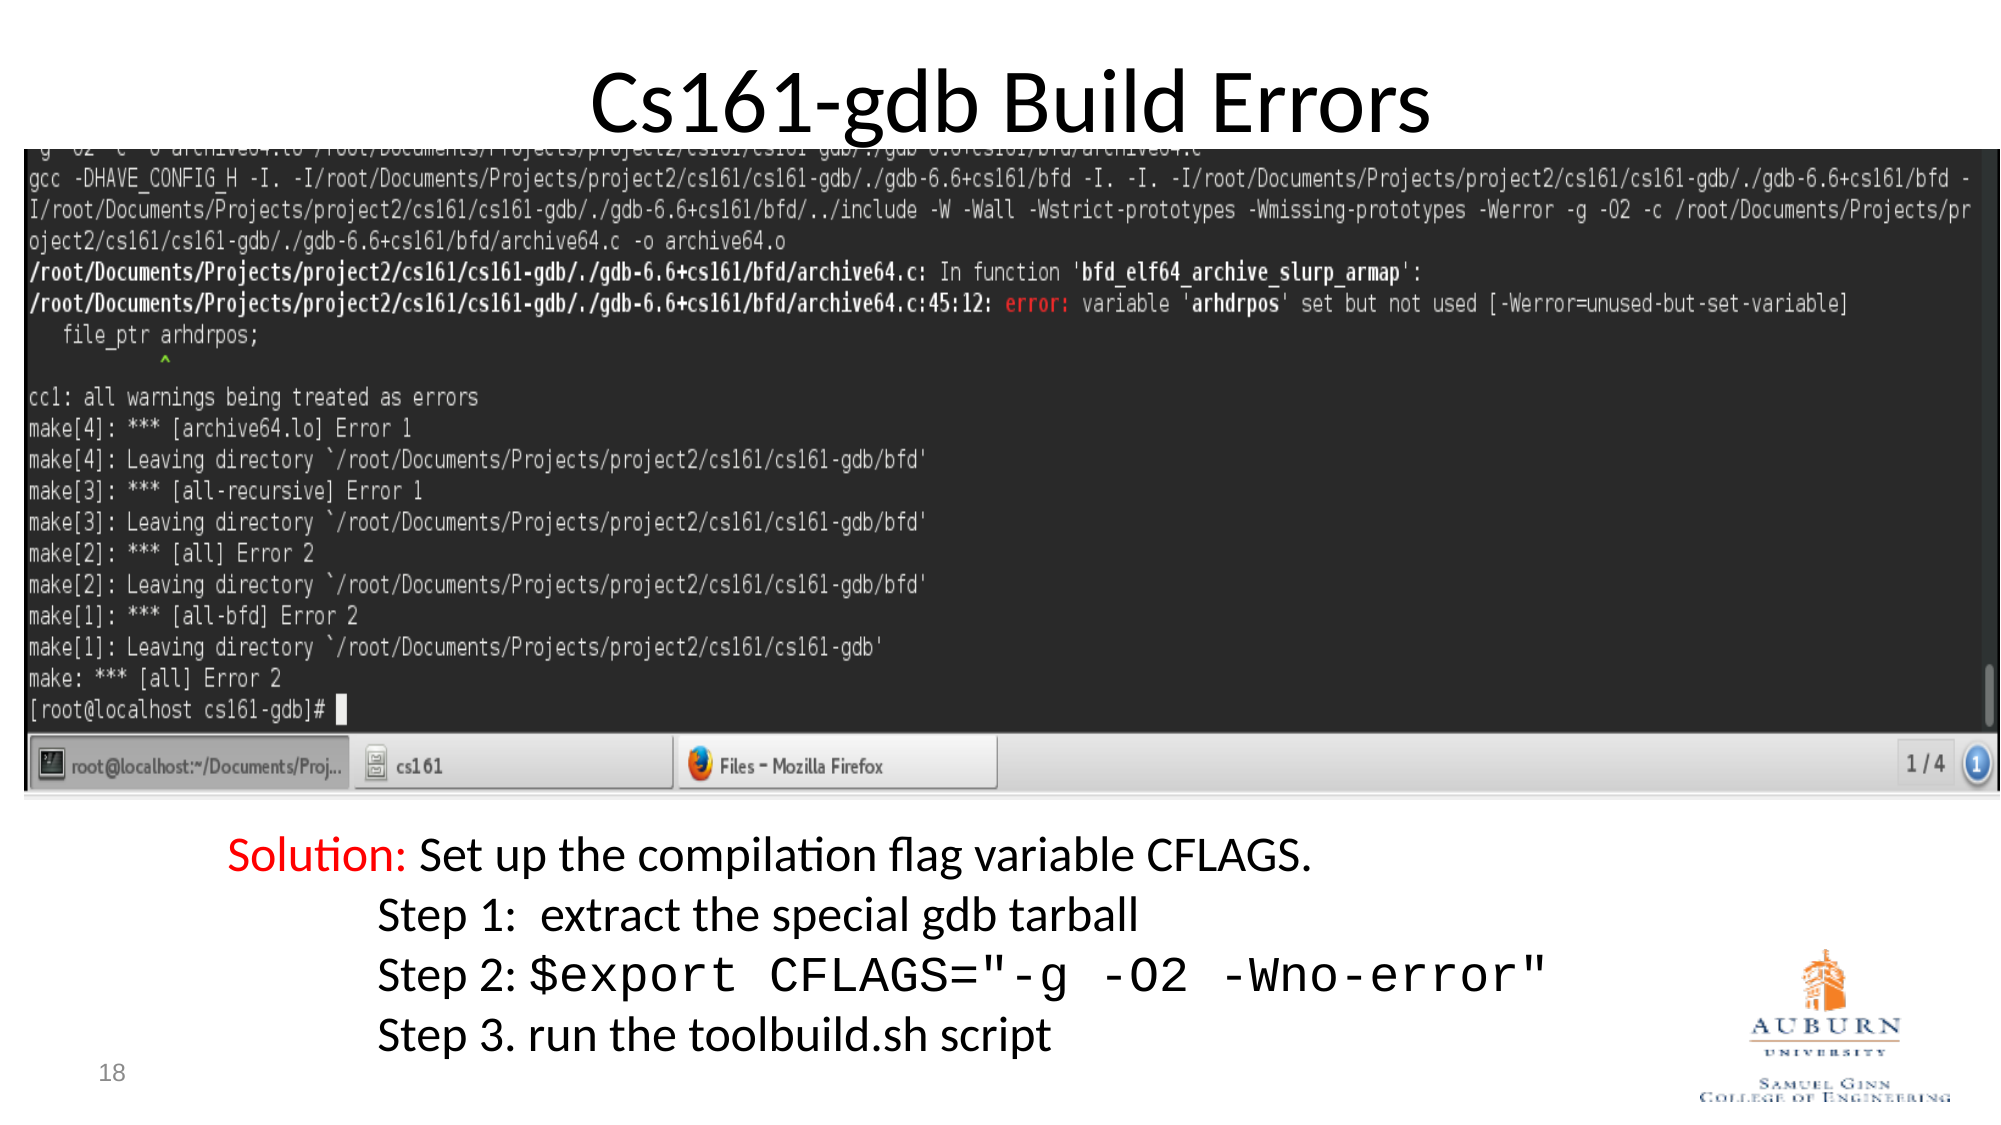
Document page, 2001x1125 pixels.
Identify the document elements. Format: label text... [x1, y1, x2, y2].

slide_number 18 [83, 1041, 550, 1102]
text_box Cs161-gdb Build Errors [112, 33, 1913, 146]
text_box Solution: Set up the compilation flag variable CFLAGS. Step 1: extract the special gdb tarball Step 2: $export CFLAGS="-g -O2 -Wno-error" Step 3. run the toolbuild.sh script [212, 814, 1888, 1069]
picture [24, 149, 2000, 801]
picture [1700, 949, 1950, 1102]
